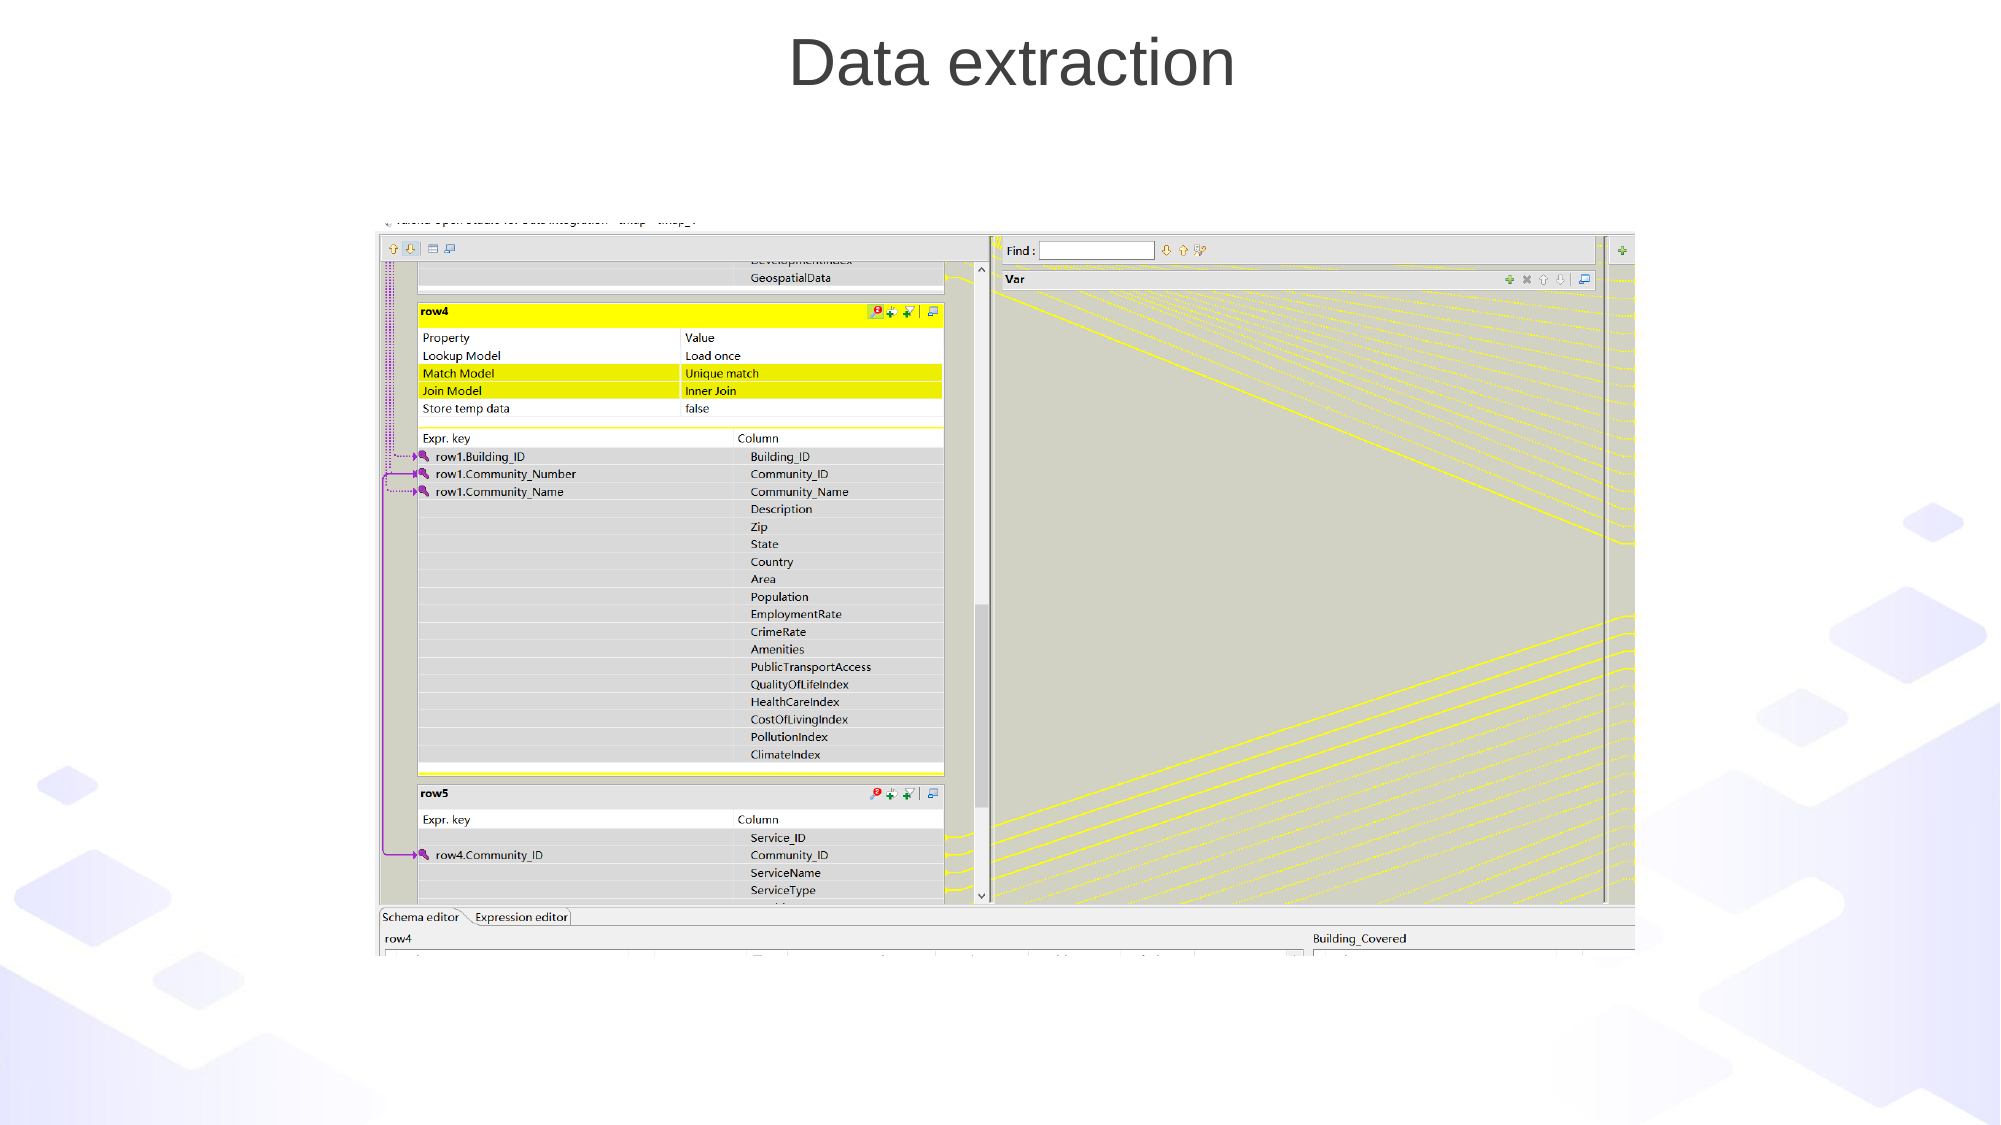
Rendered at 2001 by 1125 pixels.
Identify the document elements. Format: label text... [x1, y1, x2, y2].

picture [0, 223, 2000, 1125]
text_box Data extraction [773, 11, 1774, 187]
